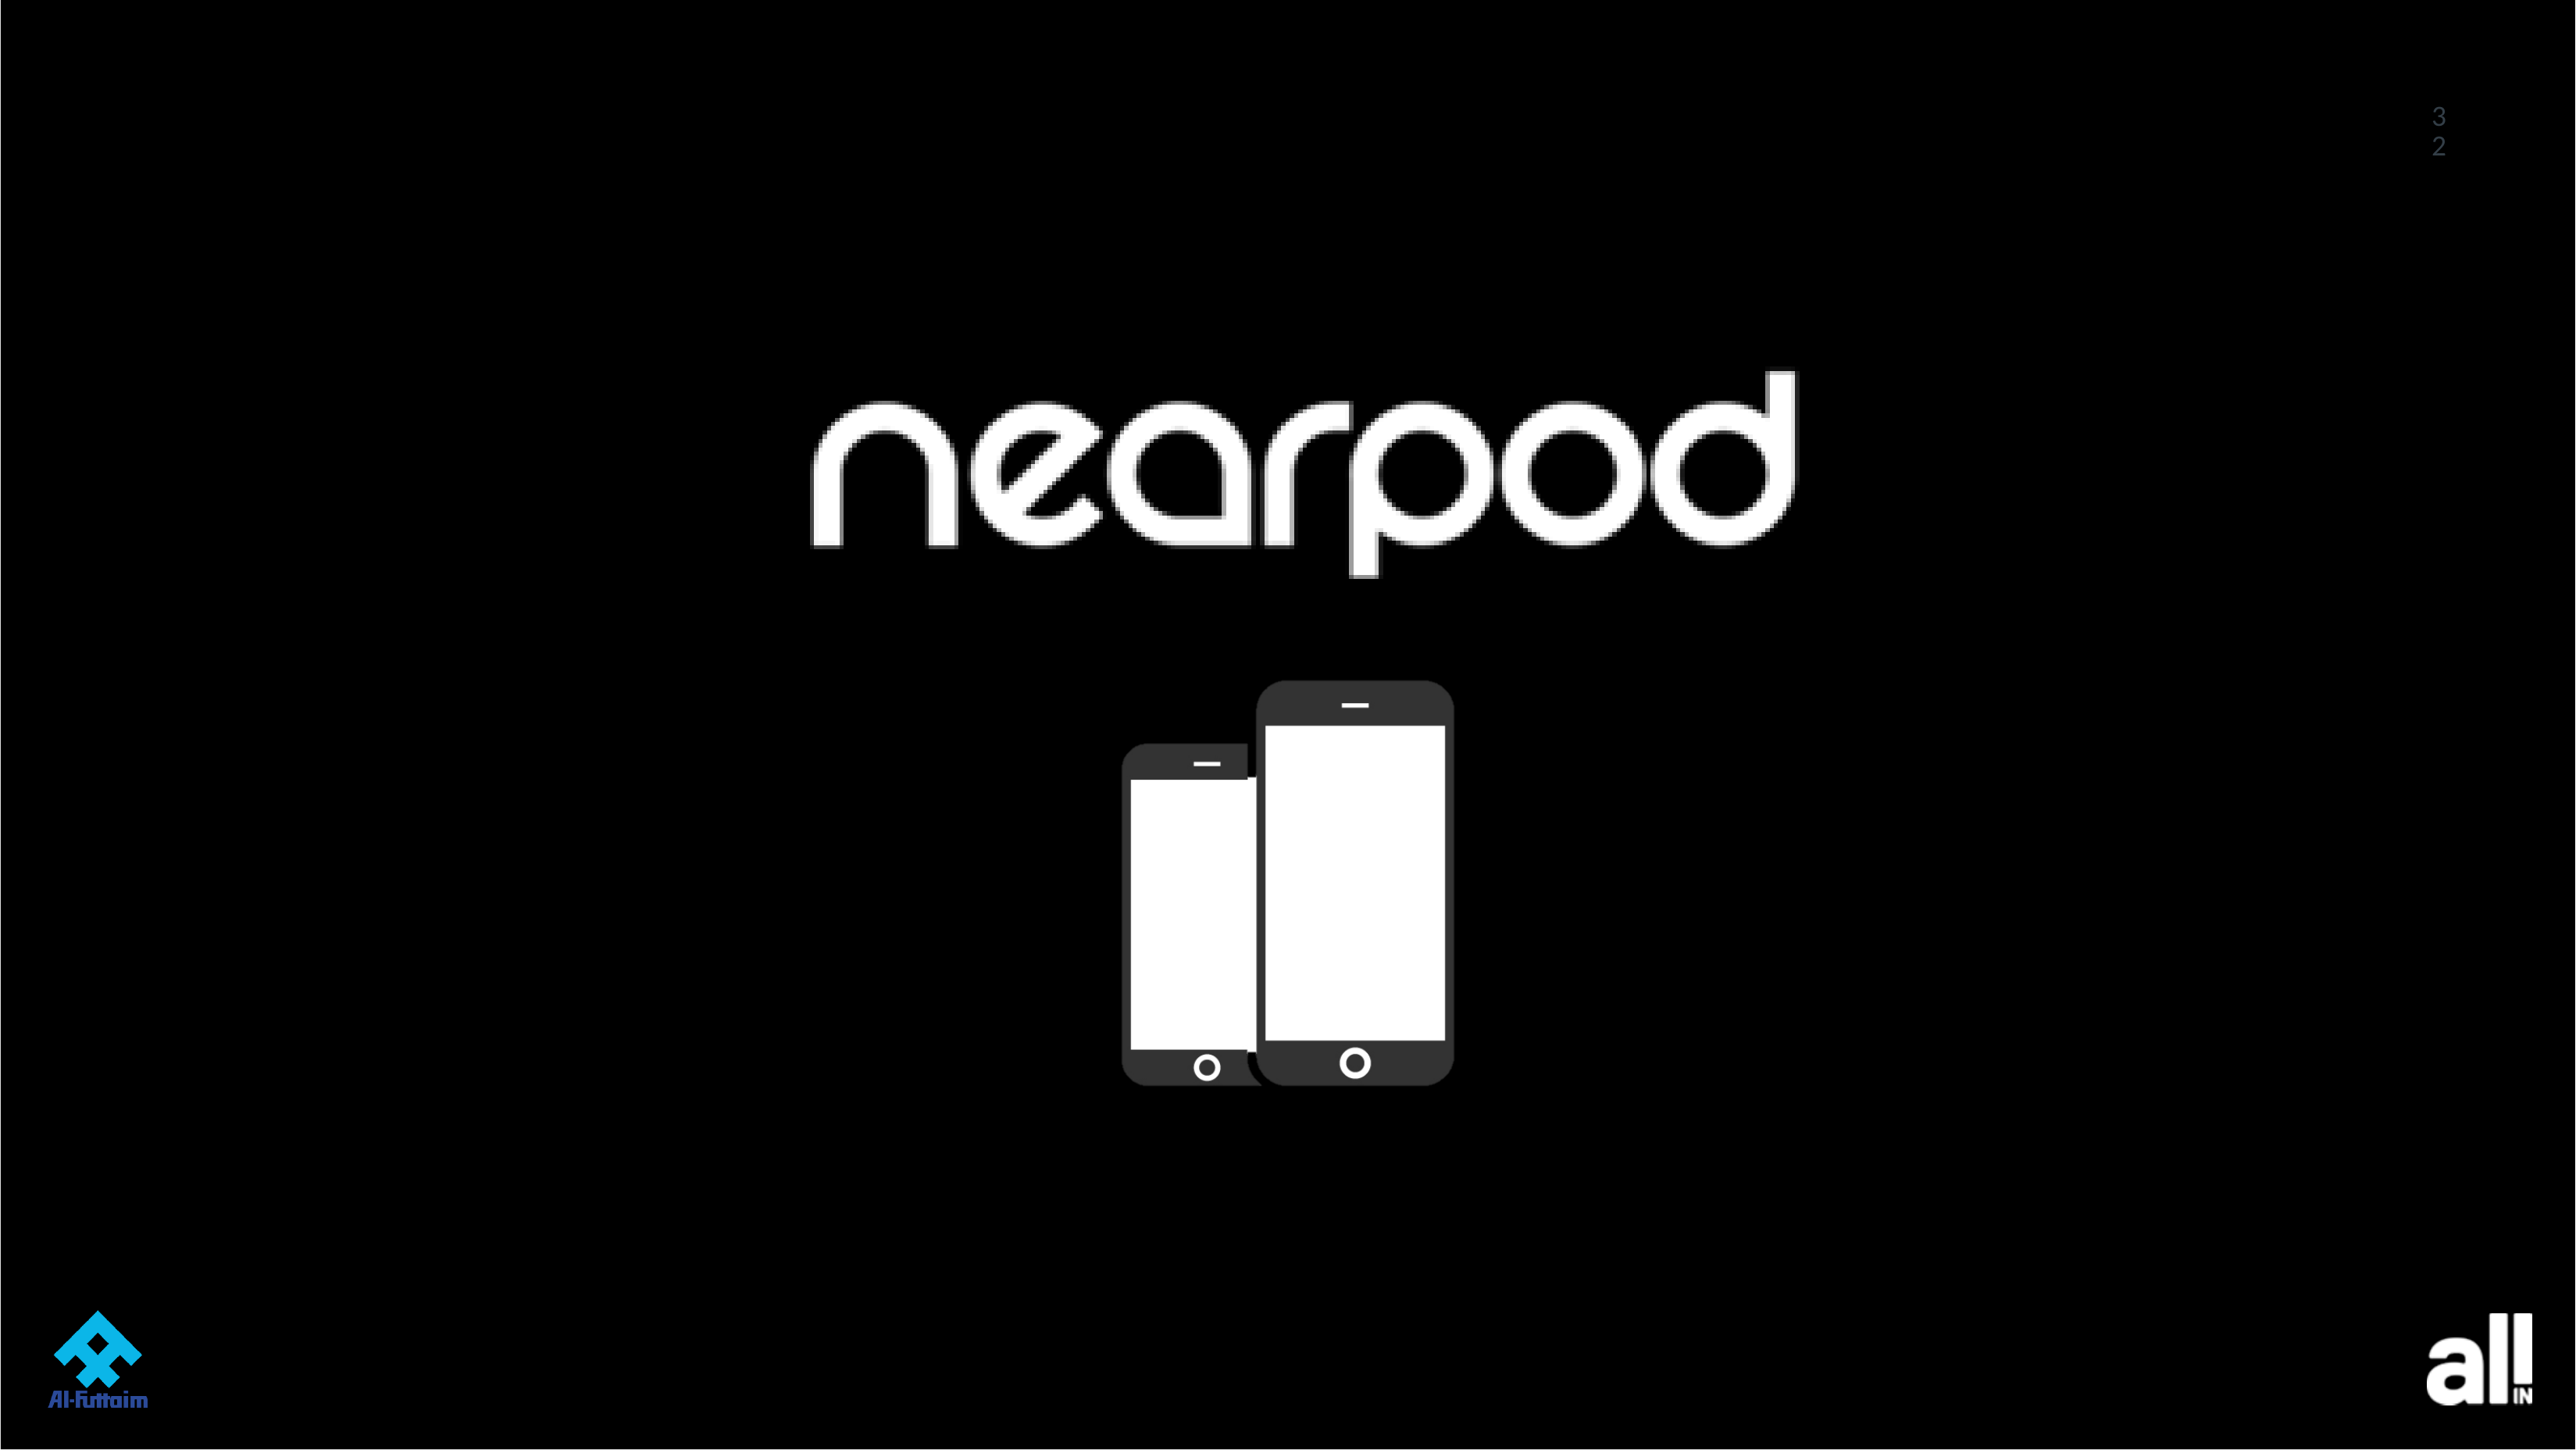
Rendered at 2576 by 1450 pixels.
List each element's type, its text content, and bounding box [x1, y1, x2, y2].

picture [2427, 1313, 2532, 1405]
slide_number 32 [2431, 96, 2458, 145]
picture [1072, 668, 1503, 1098]
text_box [0, 0, 2575, 1450]
picture [89, 1334, 106, 1353]
picture [47, 1310, 148, 1408]
picture [768, 252, 1808, 652]
